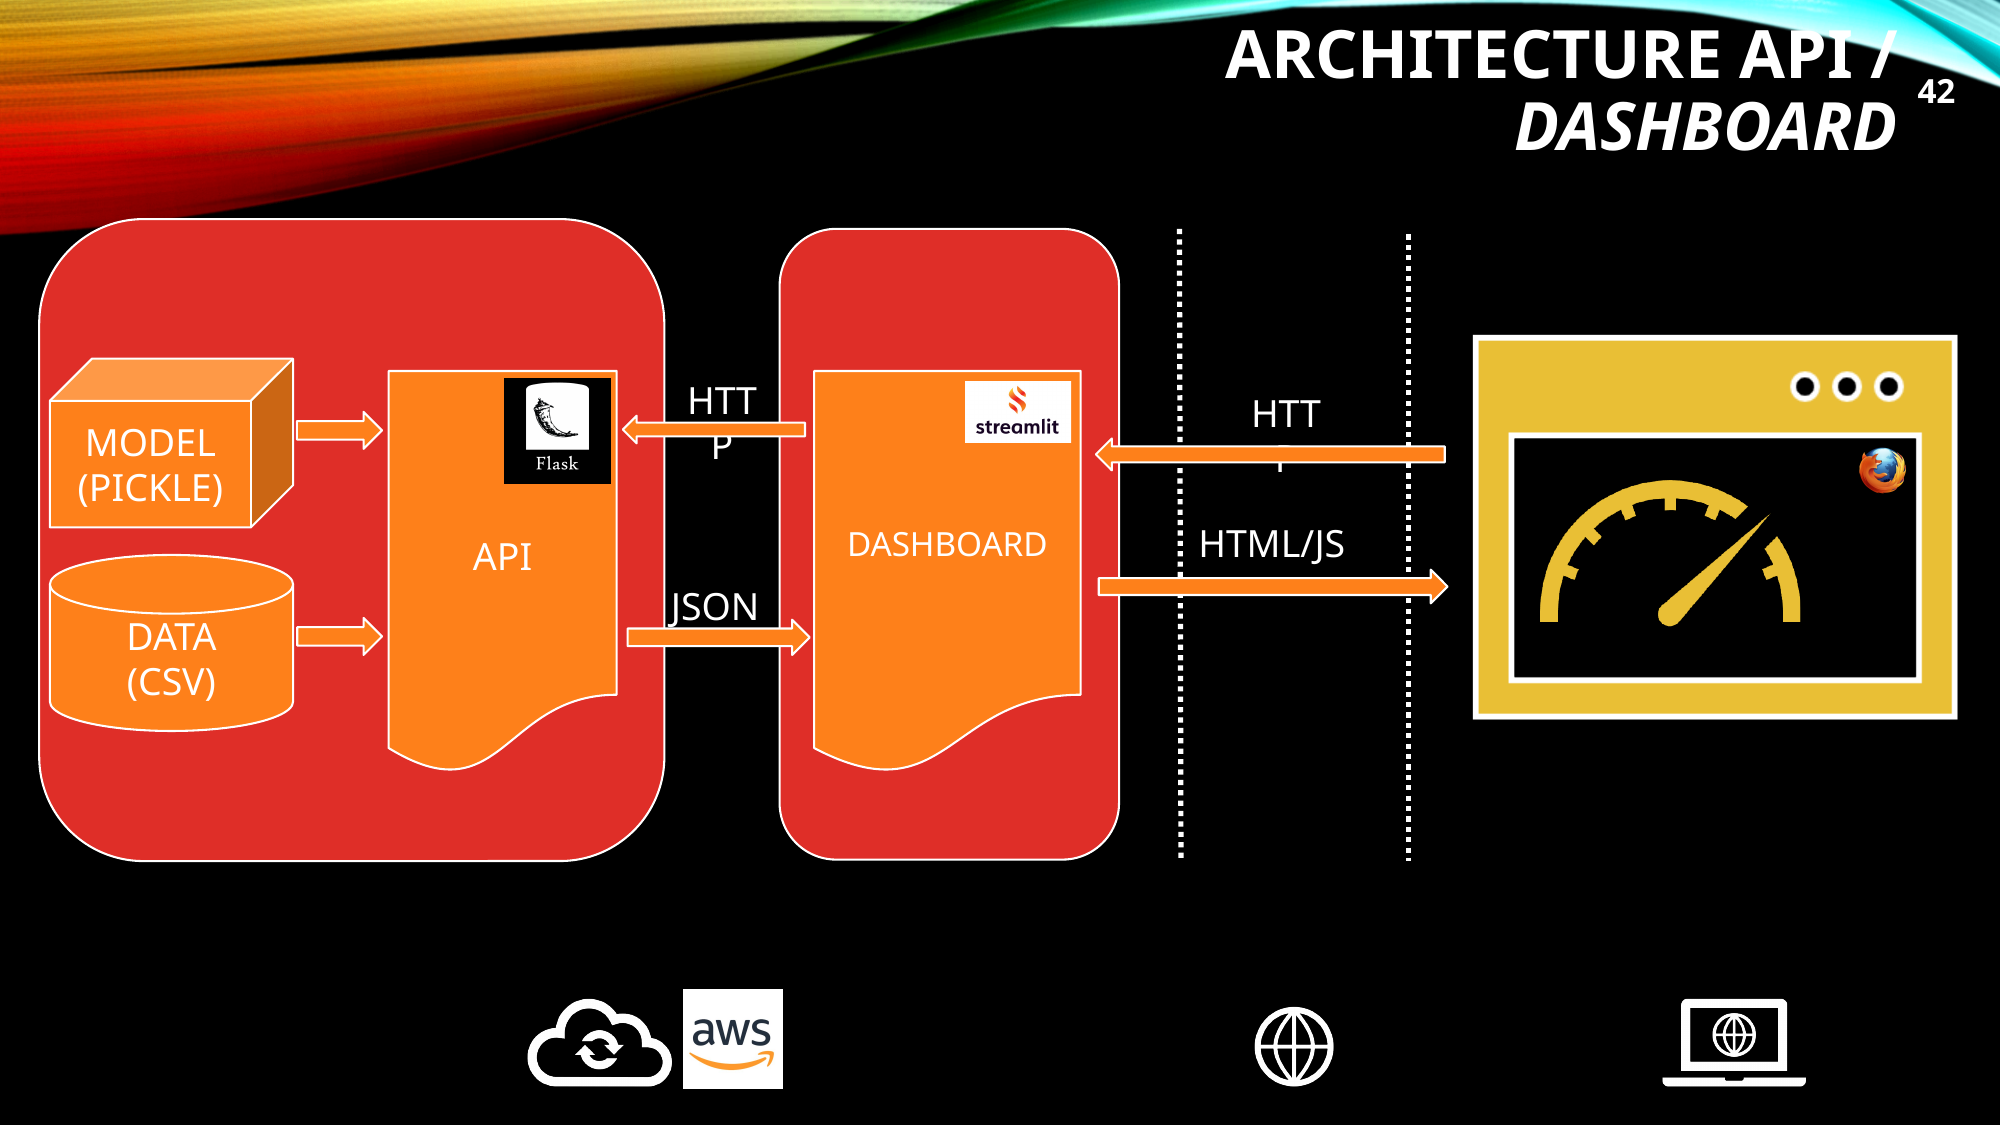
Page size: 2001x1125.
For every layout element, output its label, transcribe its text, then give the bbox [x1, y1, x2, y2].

title Architecture API / Dashboard [815, 13, 1913, 173]
text_box 42 [1864, 62, 1971, 123]
picture [1658, 967, 1810, 1118]
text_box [1095, 228, 2000, 862]
picture [0, 0, 2000, 237]
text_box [622, 228, 1095, 860]
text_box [524, 967, 783, 1118]
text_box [38, 218, 665, 862]
picture [1244, 996, 1344, 1097]
